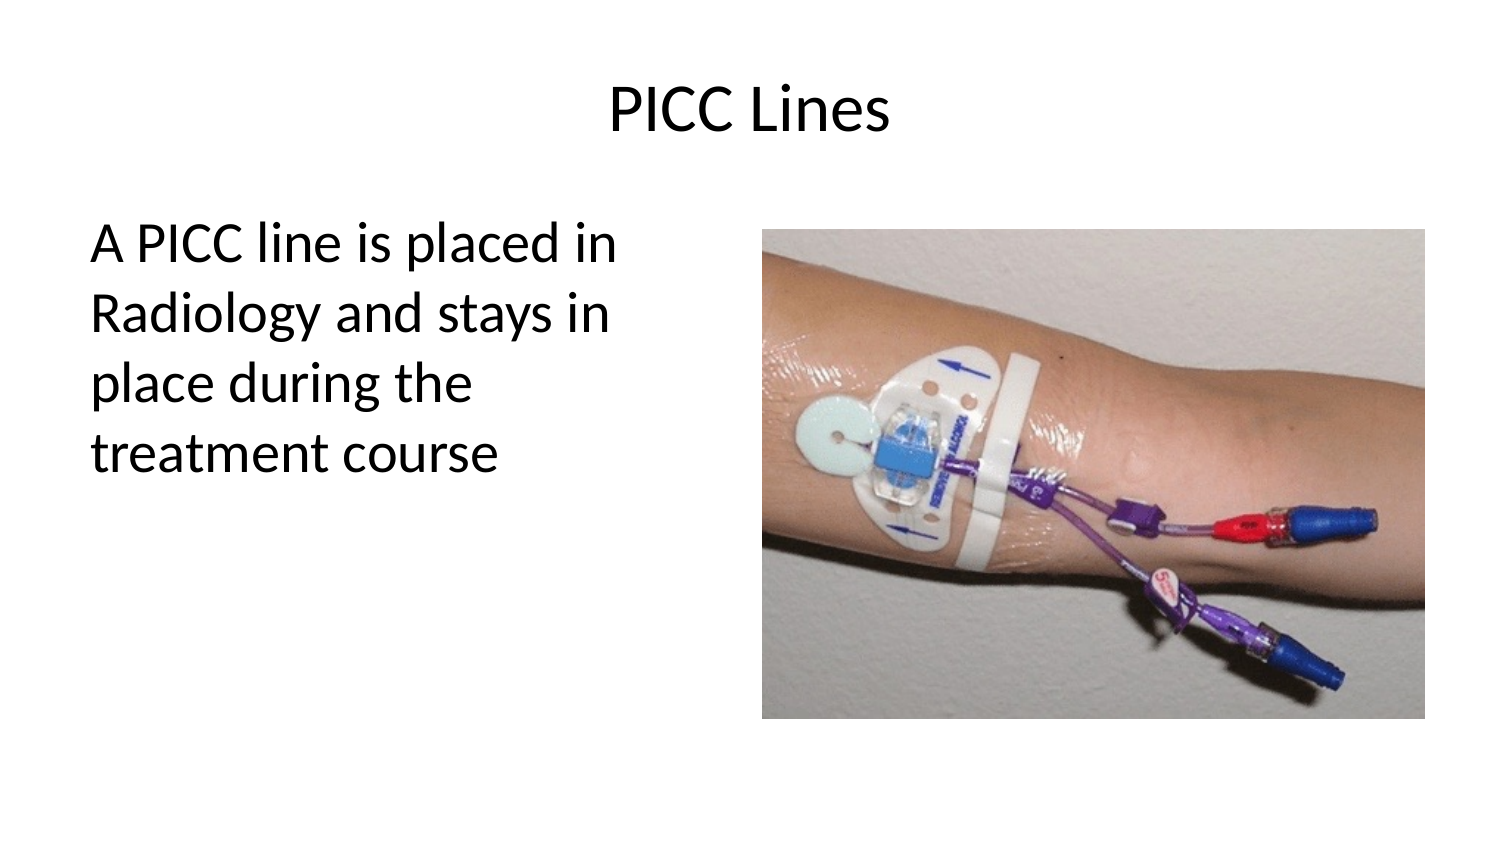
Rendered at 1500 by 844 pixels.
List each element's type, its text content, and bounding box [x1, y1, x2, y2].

list A PICC line is placed in Radiology and stays in place during the treatment course [75, 196, 738, 754]
picture [762, 228, 1426, 719]
title PICC Lines [75, 33, 1425, 175]
